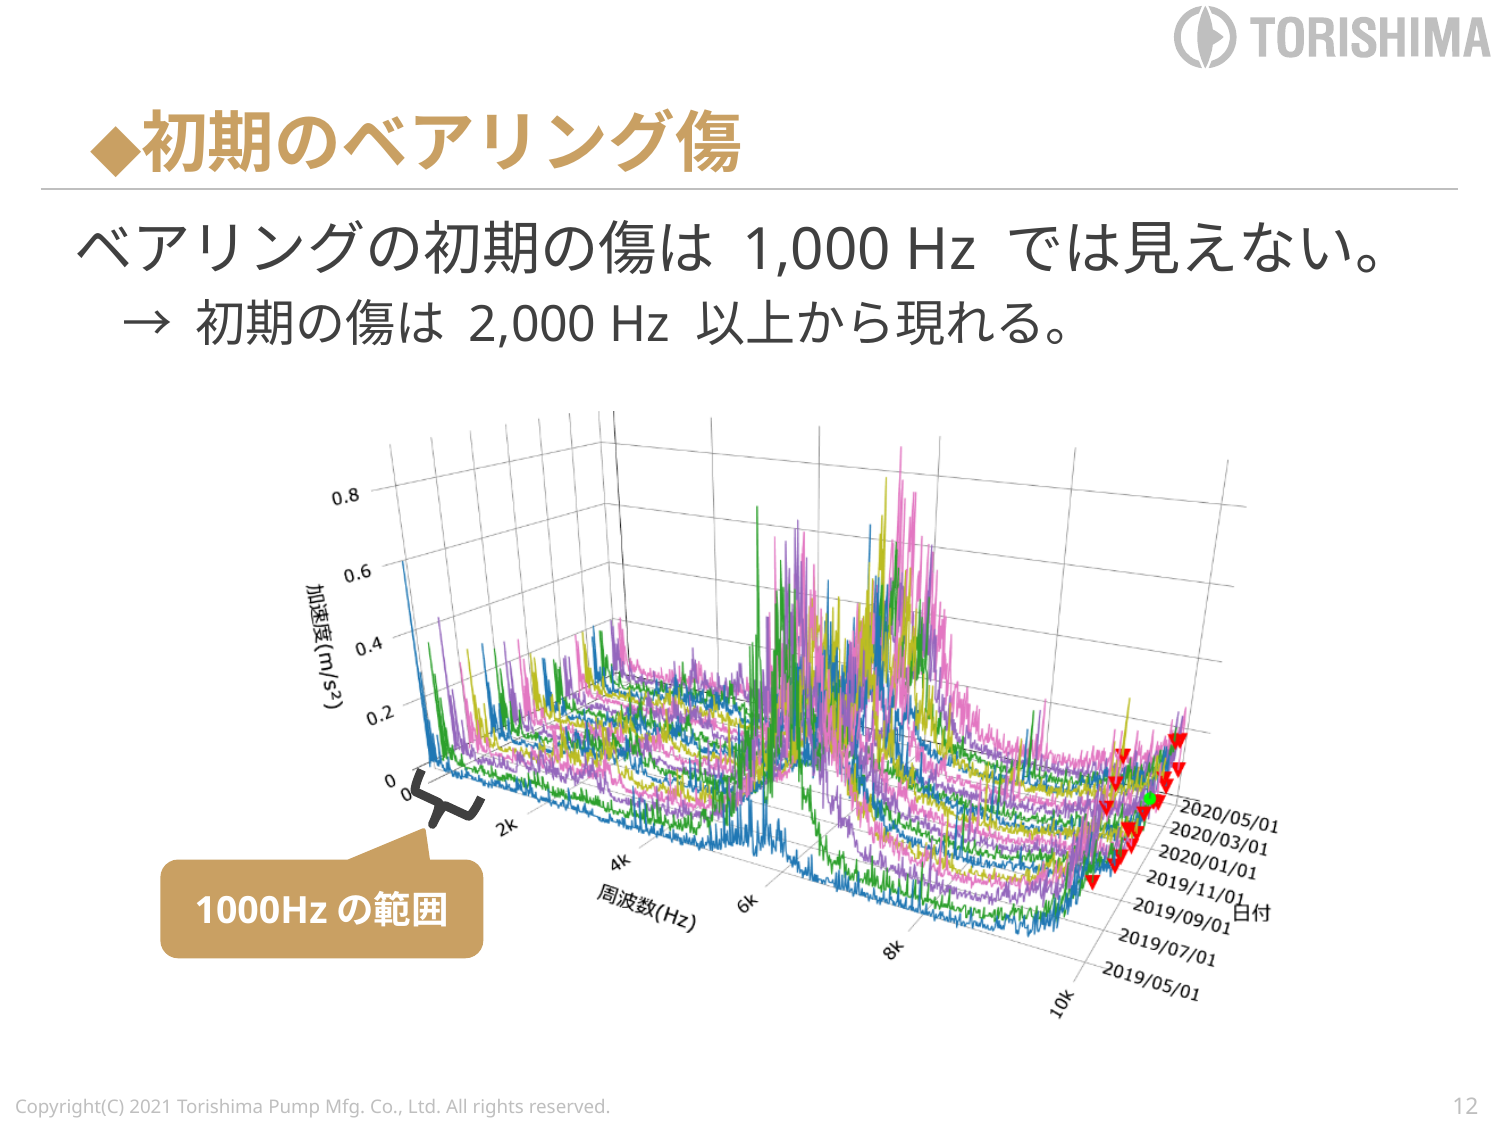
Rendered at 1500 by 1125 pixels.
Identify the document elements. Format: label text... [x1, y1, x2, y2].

title 初期のベアリング傷 [75, 77, 1425, 187]
text_box 1000Hzの範囲 [160, 859, 287, 959]
picture [292, 411, 1291, 1041]
slide_number 12 [1320, 1084, 1494, 1125]
text_box ベアリングの初期の傷は 1,000 Hz では見えない。 → 初期の傷は 2,000 Hz 以上から現れる。 [32, 203, 1439, 593]
